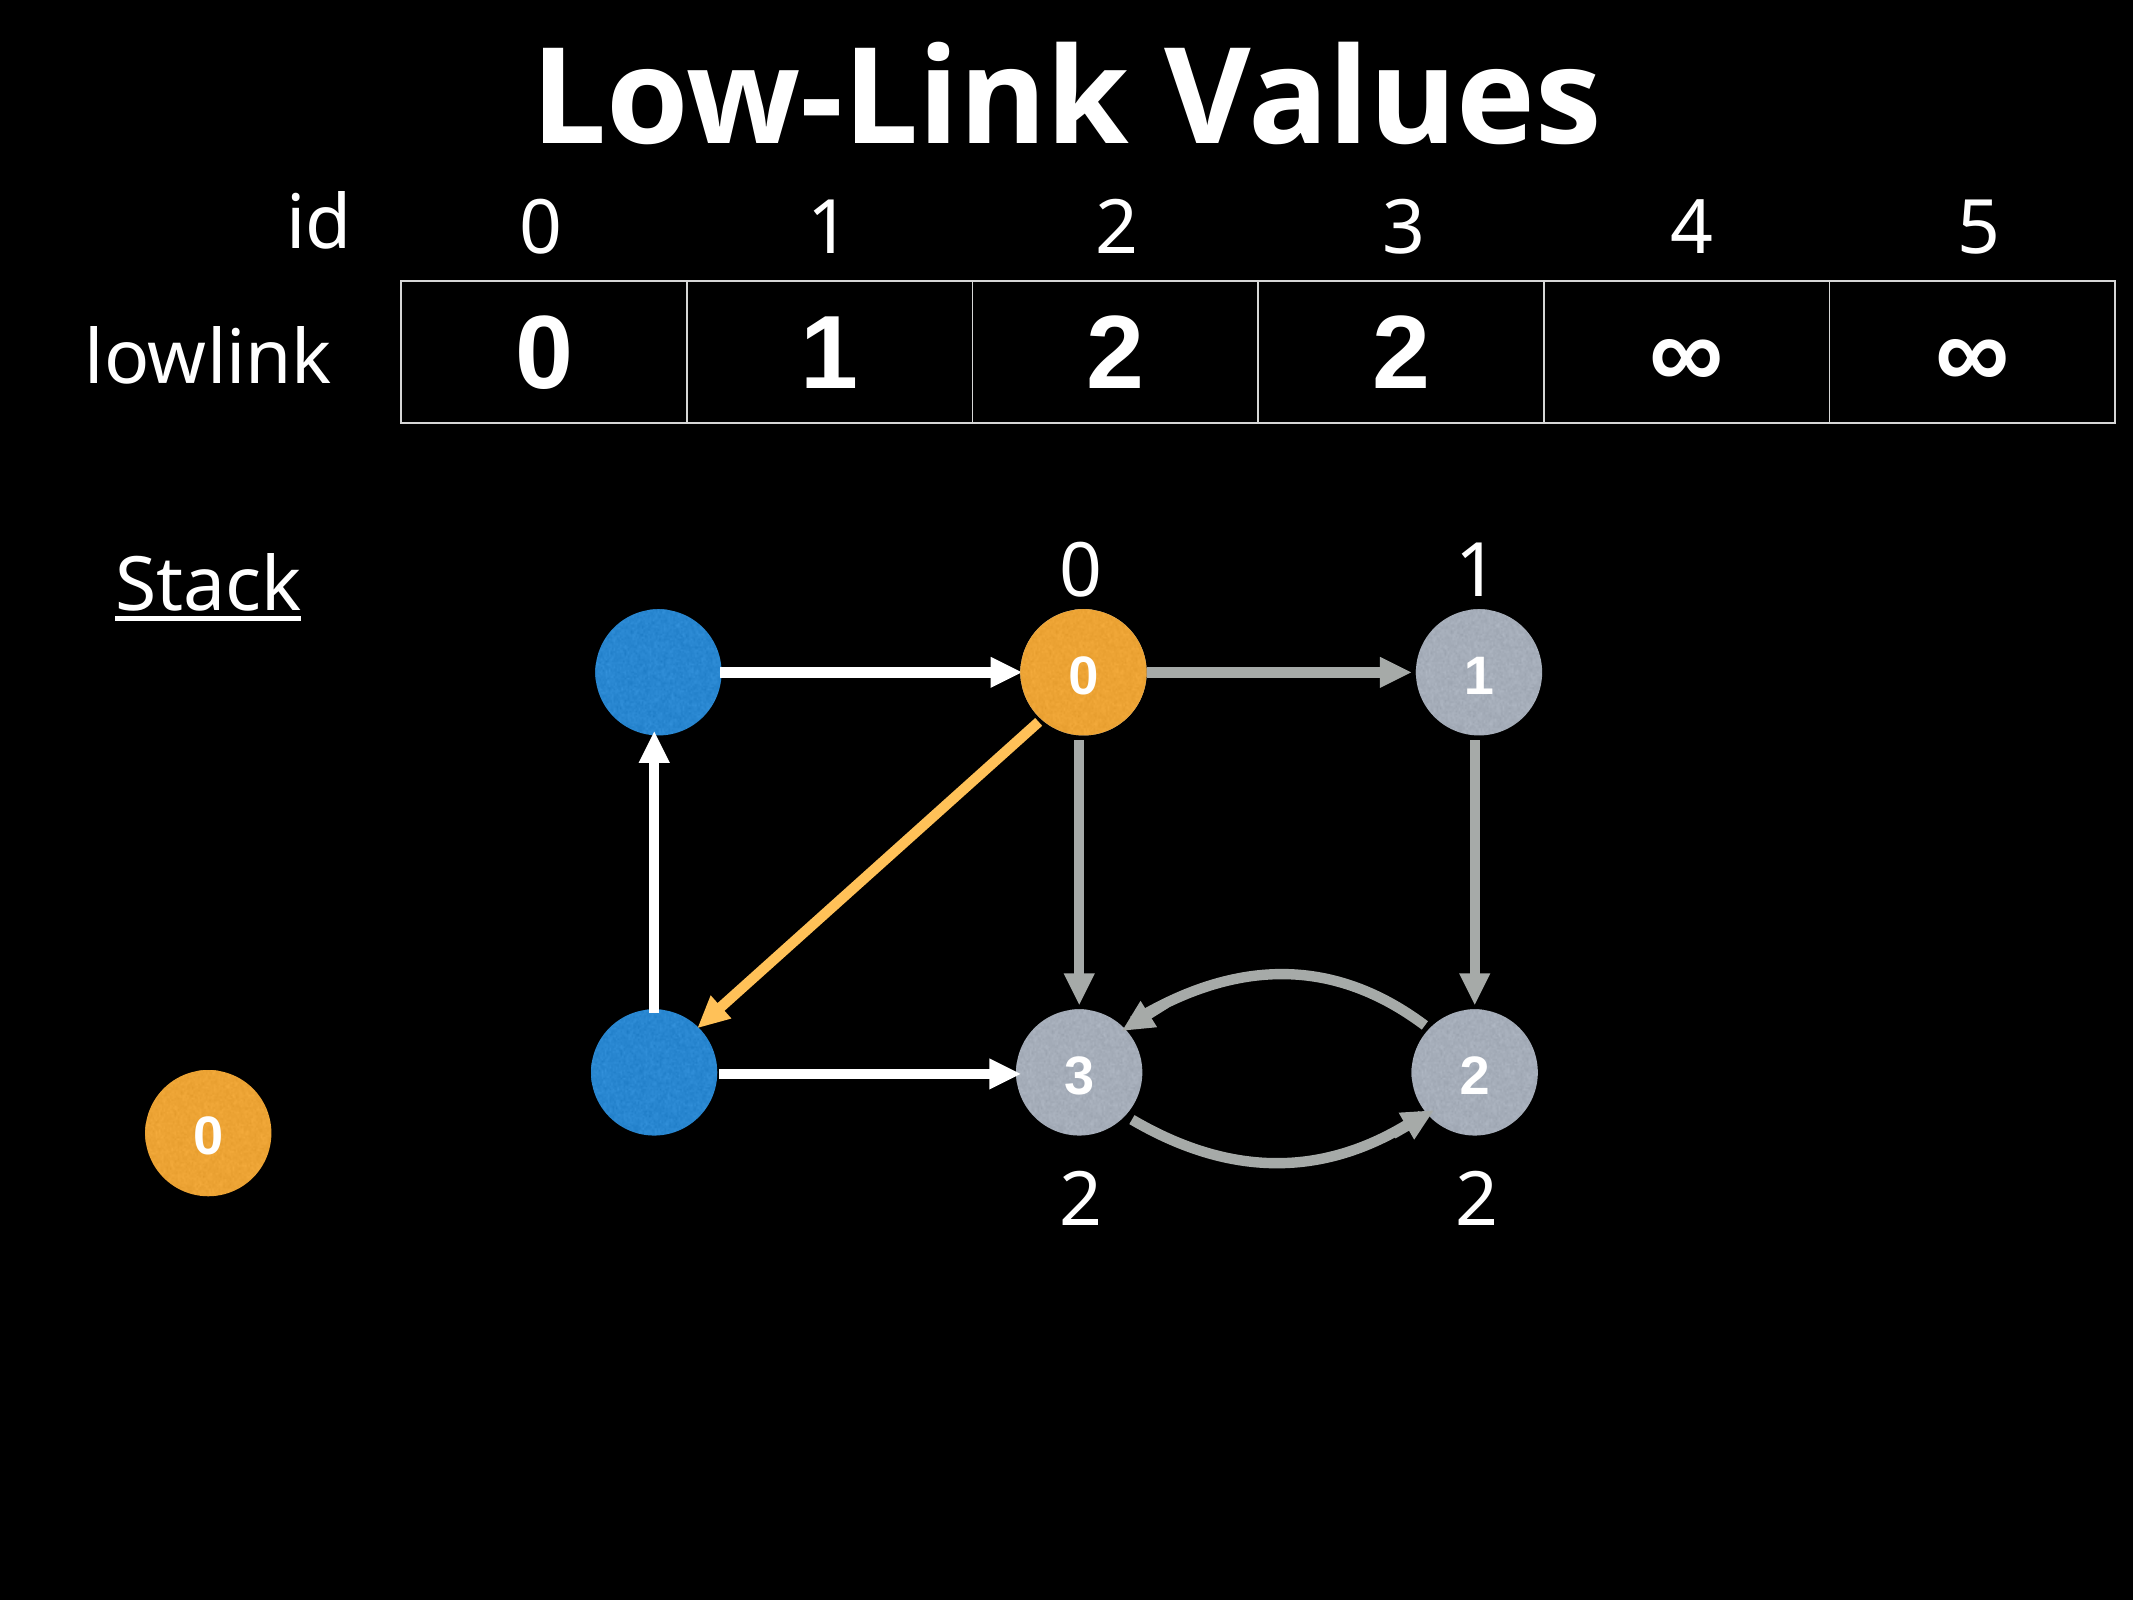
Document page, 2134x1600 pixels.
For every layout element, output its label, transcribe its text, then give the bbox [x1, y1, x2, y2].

text_box 1 [799, 169, 860, 277]
text_box lowlink [76, 300, 341, 408]
table_header 2 [1259, 282, 1543, 422]
table_header 2 [973, 282, 1257, 422]
text_box Low-Link Values [73, 1, 2060, 179]
text_box 0 [145, 1070, 272, 1197]
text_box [590, 609, 1543, 1164]
table_header 0 [402, 282, 686, 422]
text_box Stack [106, 527, 310, 634]
text_box 3 [1374, 169, 1434, 277]
text_box 1 [1447, 513, 1507, 609]
text_box 4 [1661, 169, 1722, 277]
table_header ∞ [1830, 282, 2114, 422]
text_box 5 [1949, 169, 2009, 277]
text_box 2 [1447, 1164, 1507, 1250]
text_box 0 [511, 169, 572, 277]
text_box 2 [1086, 169, 1147, 277]
text_box 2 [1051, 1164, 1112, 1250]
text_box id [277, 165, 360, 273]
table_header ∞ [1545, 282, 1829, 422]
table_header 1 [688, 282, 972, 422]
text_box 0 [1051, 513, 1112, 609]
